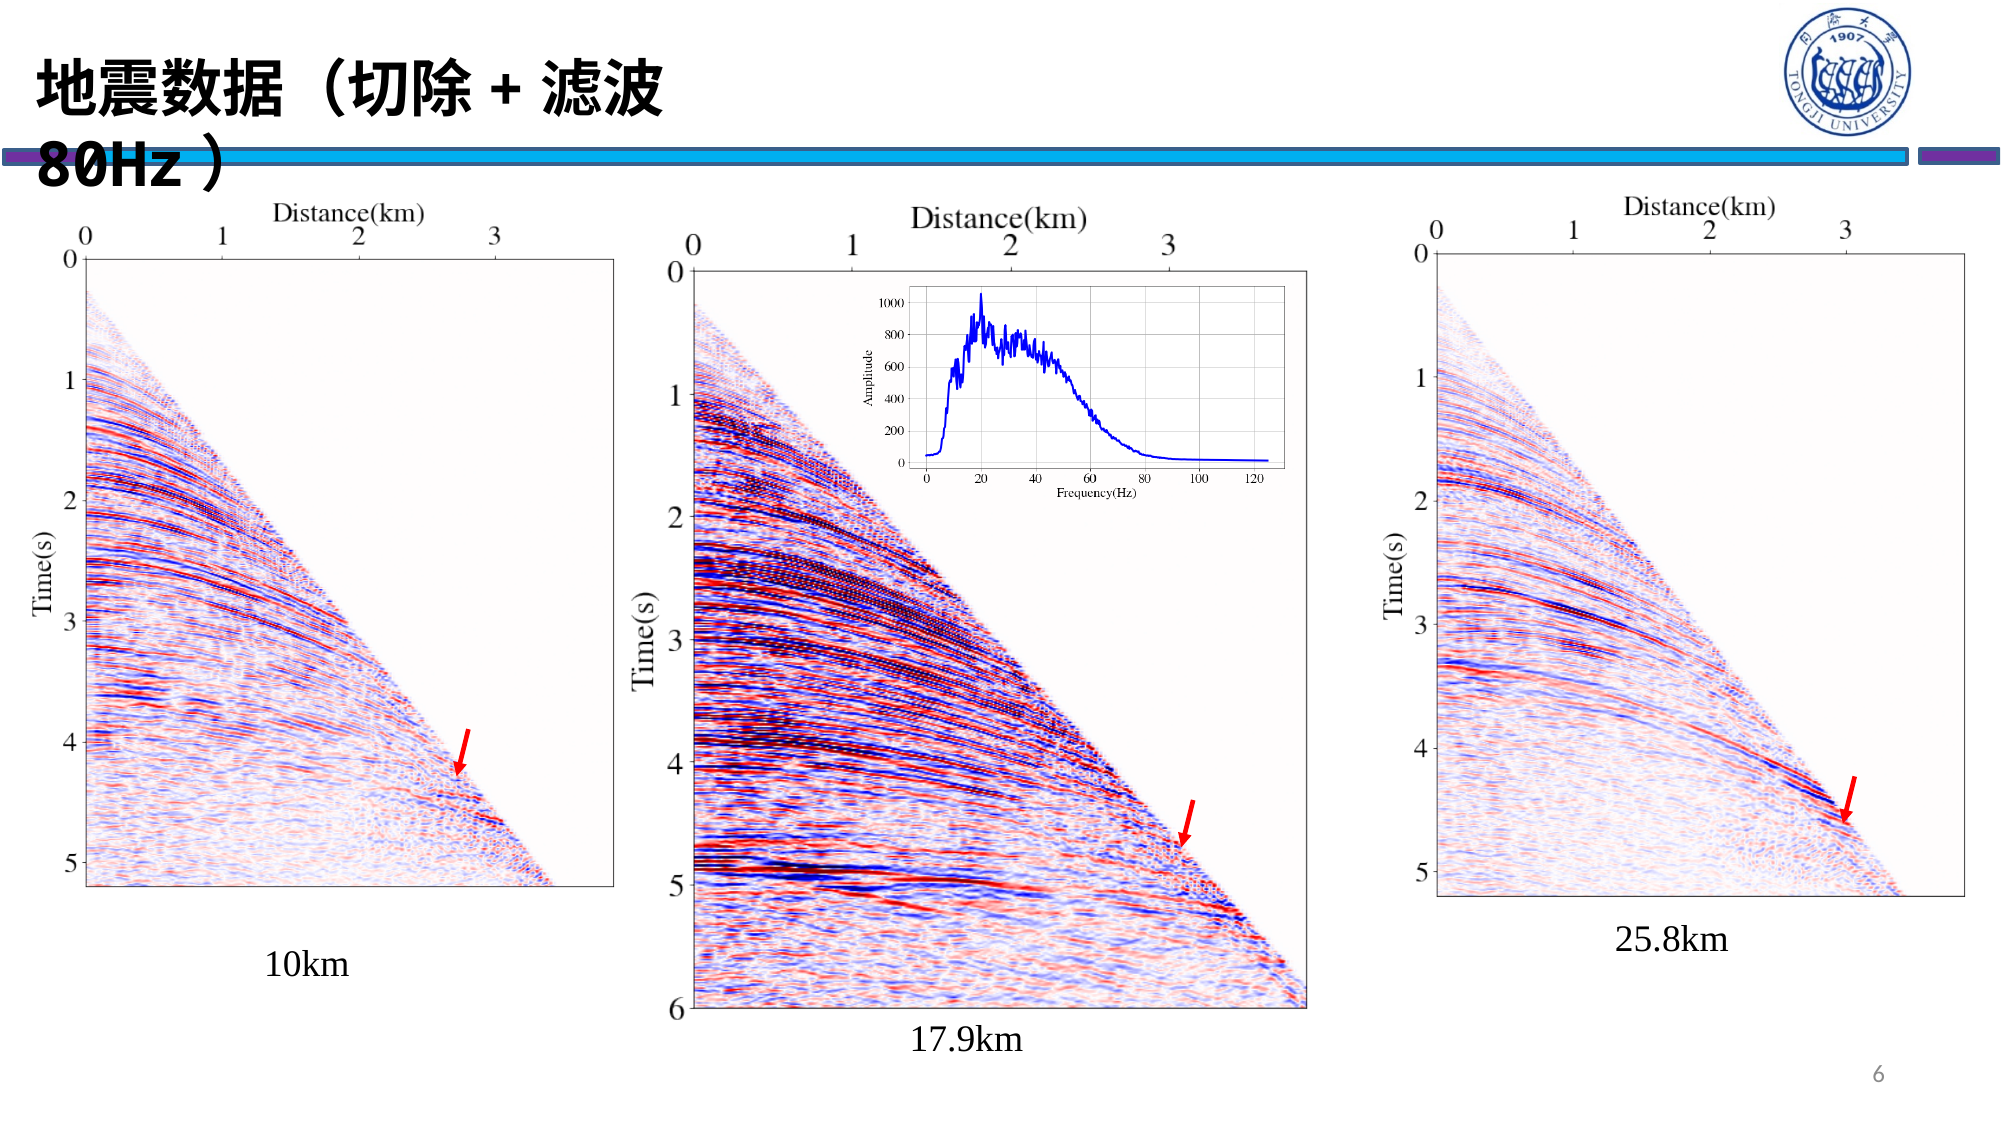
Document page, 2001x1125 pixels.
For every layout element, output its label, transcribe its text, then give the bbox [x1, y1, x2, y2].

text_box 10km [249, 931, 430, 992]
picture [1374, 187, 1976, 909]
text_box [456, 728, 469, 777]
text_box 地震数据（切除+滤波80Hz） [20, 41, 811, 196]
text_box 17.9km [894, 1043, 1150, 1067]
picture [1779, 2, 1916, 139]
slide_number 6 [1433, 1042, 1900, 1103]
picture [23, 194, 1320, 1035]
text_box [1181, 799, 1194, 848]
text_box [1842, 776, 1855, 824]
text_box 25.8km [1600, 917, 1856, 967]
